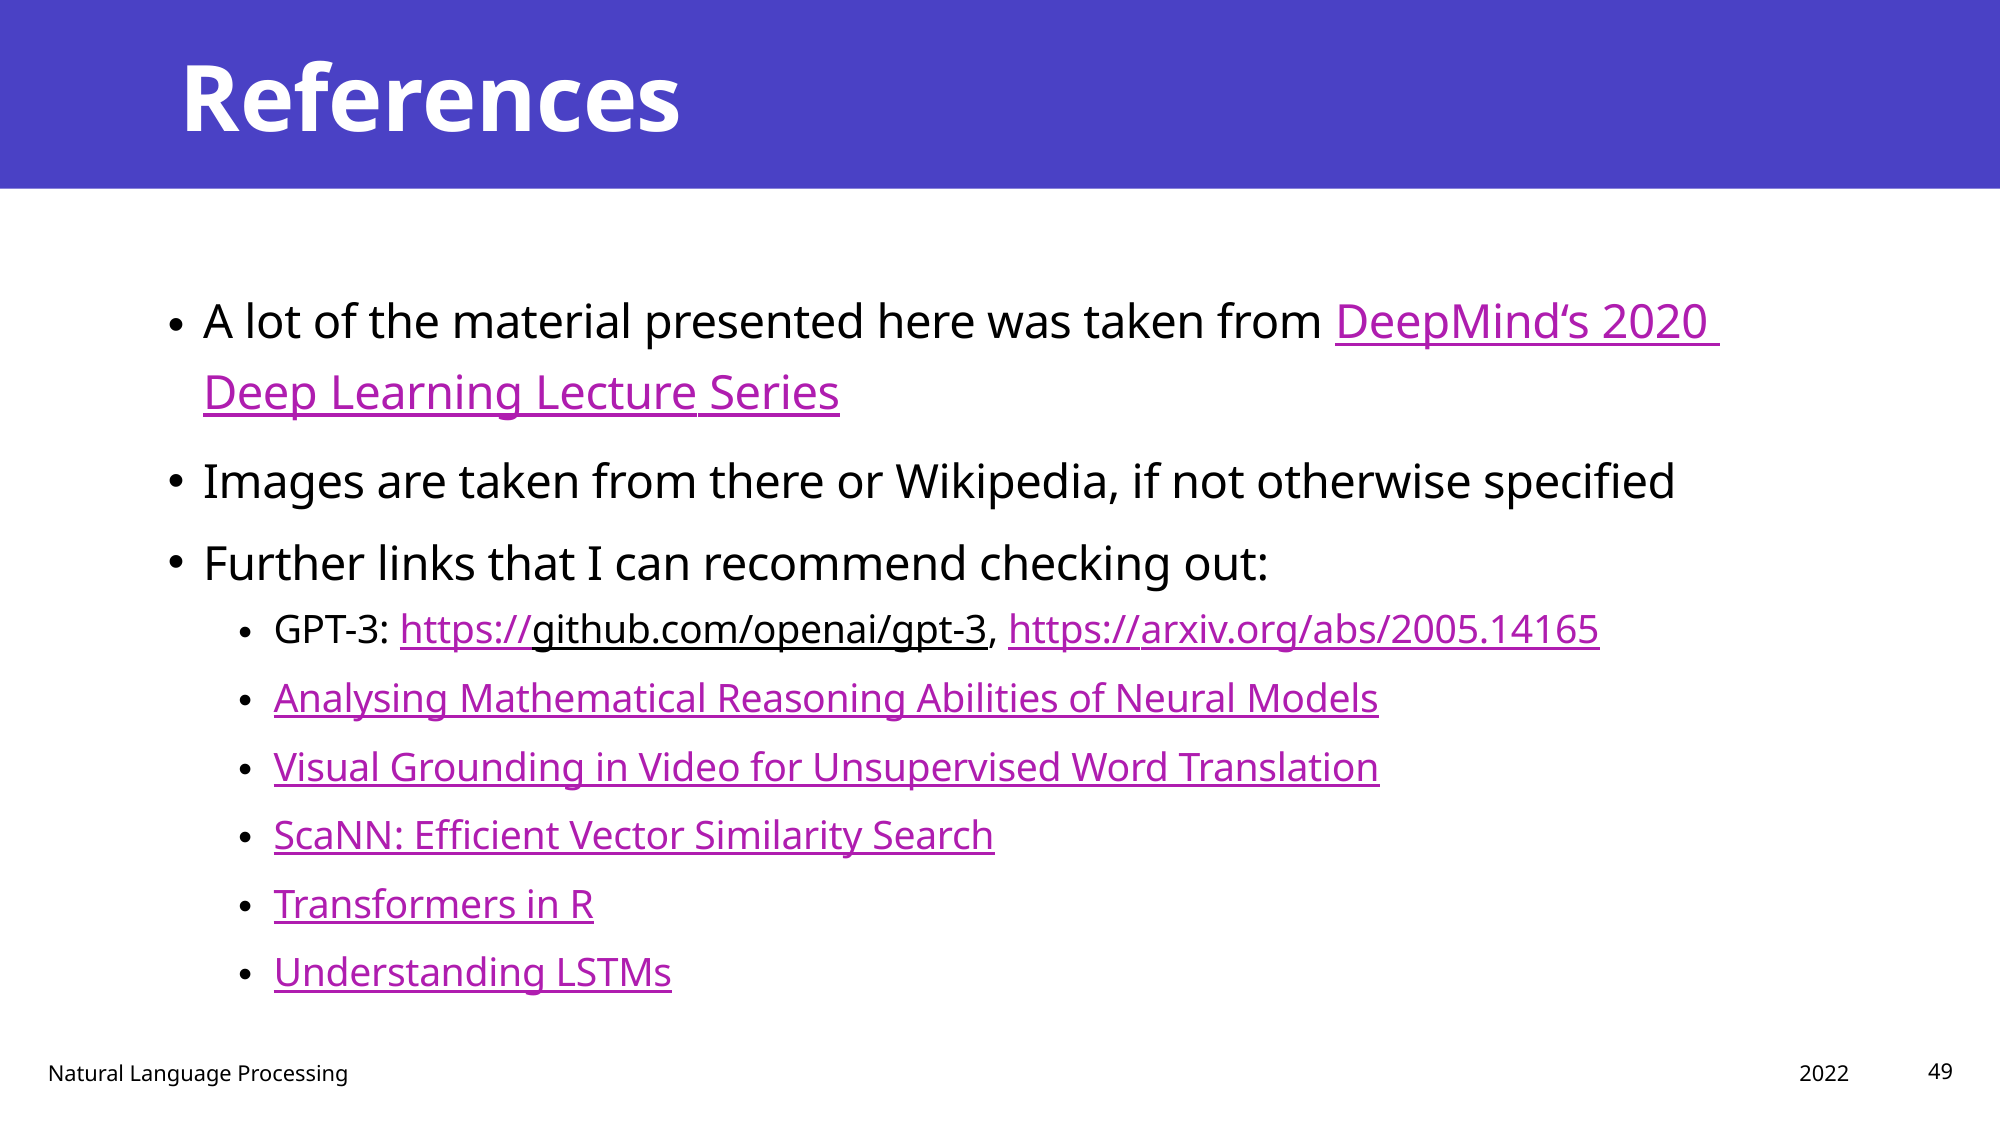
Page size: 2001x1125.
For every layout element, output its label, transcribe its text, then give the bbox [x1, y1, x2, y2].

slide_number 49 [1864, 1042, 1968, 1103]
list A lot of the material presented here was taken from DeepMind‘s 2020 Deep Learning Lecture Series Images are taken from there or Wikipedia, if not otherwise specified Further links that I can recommend checking out: GPT-3: https://github.com/openai/gpt-3, https://arxiv.org/abs/2005.14165 Analysing Mathematical Reasoning Abilities of Neural Models Visual Grounding in Video for Unsupervised Word Translation ScaNN: Efficient Vector Similarity Search Transformers in R Understanding LSTMs [152, 278, 1848, 1015]
footer Natural Language Processing [33, 1042, 827, 1103]
slide_number 2022 [1150, 1042, 1864, 1103]
title References [164, 31, 1710, 159]
